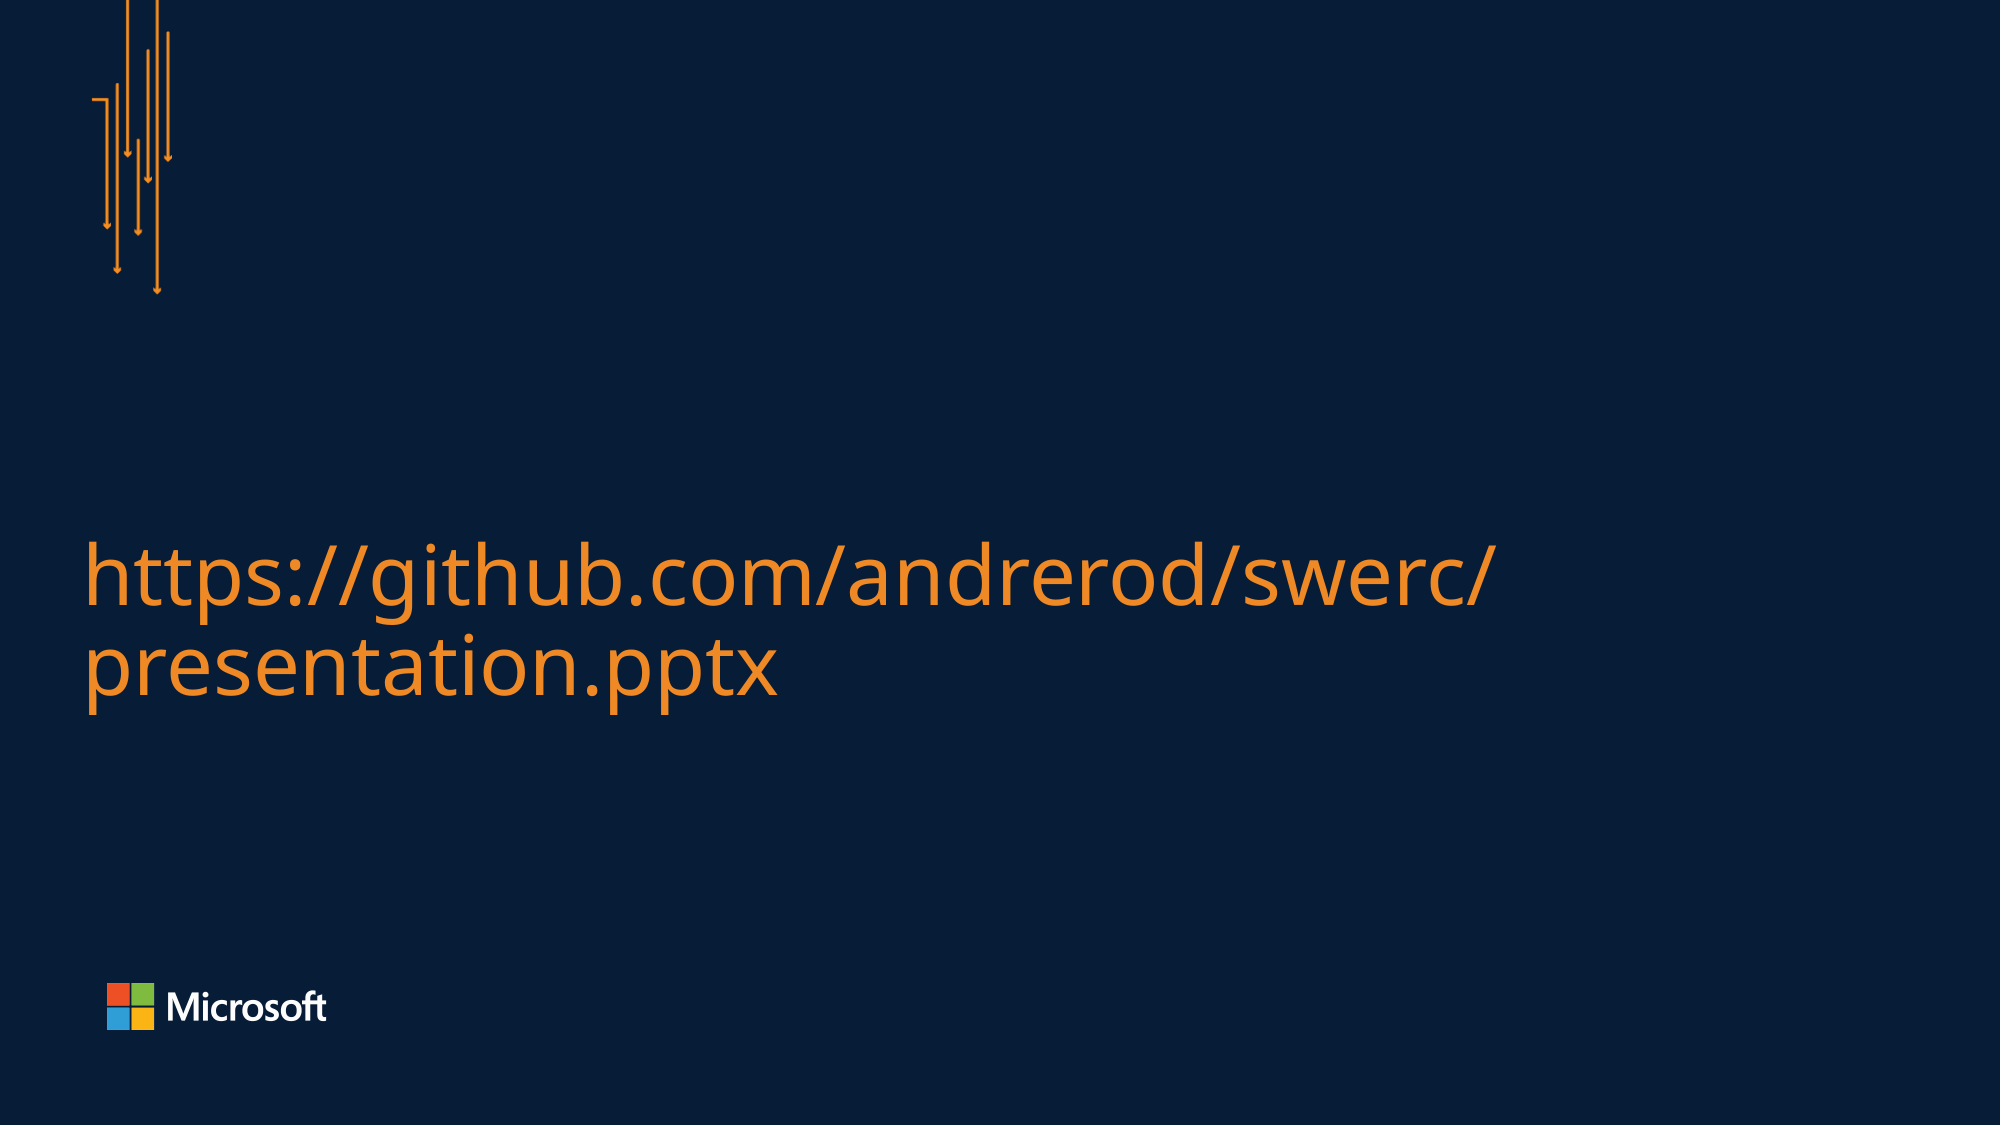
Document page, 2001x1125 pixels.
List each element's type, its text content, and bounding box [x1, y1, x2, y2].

picture [107, 982, 327, 1030]
picture [91, 0, 172, 295]
list https://github.com/andrerod/swerc/presentation.pptx [82, 525, 1892, 636]
